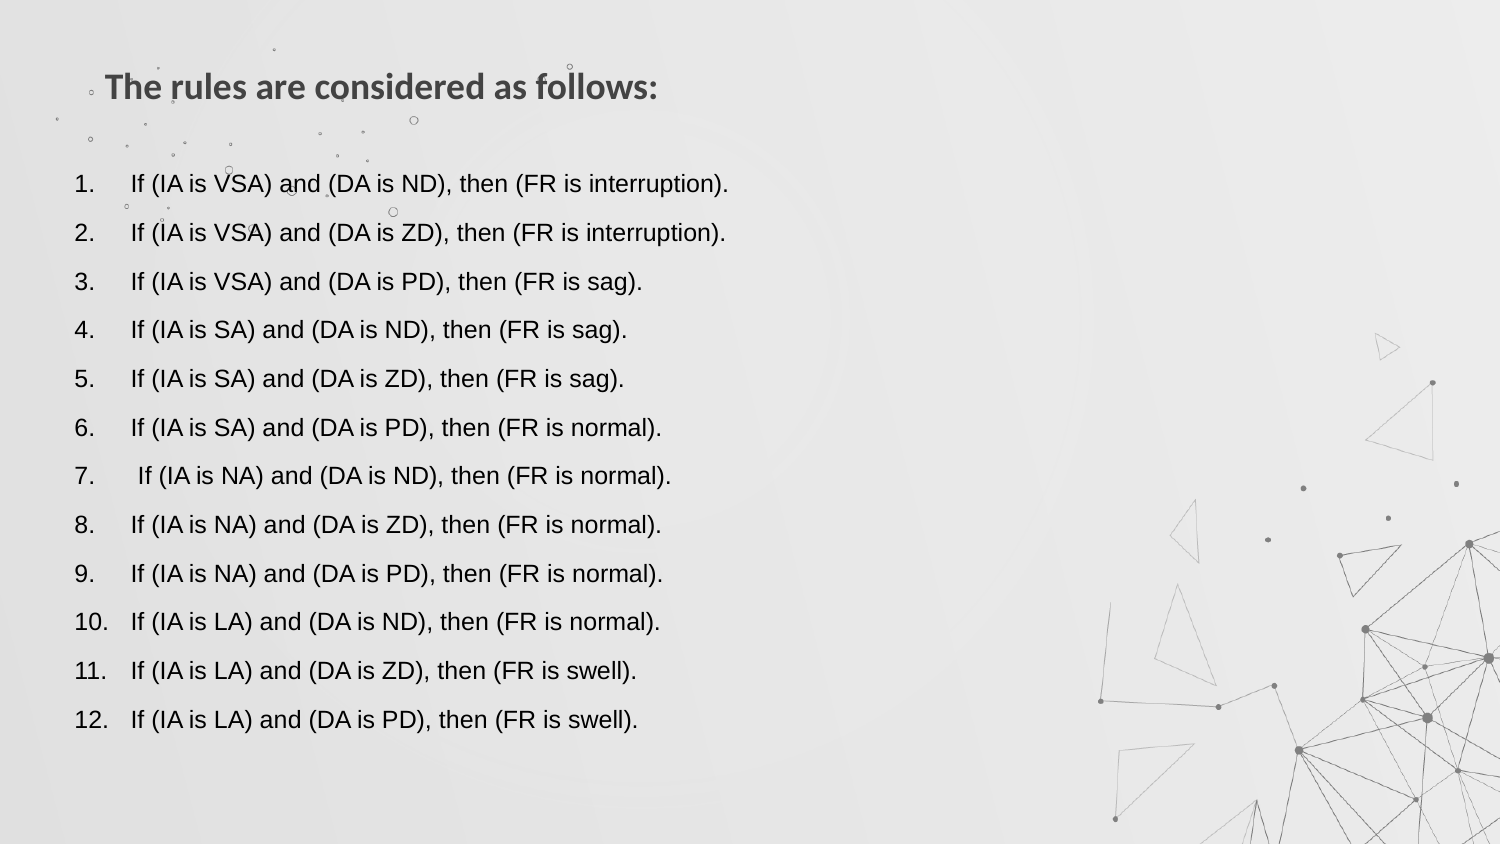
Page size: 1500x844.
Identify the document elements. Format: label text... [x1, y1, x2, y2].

title The rules are considered as follows: [59, 43, 714, 138]
picture [0, 0, 1500, 844]
text_box If (IA is VSA) and (DA is ND), then (FR is interruption). If (IA is VSA) and (DA is ZD), then (FR is interruption). If (IA is VSA) and (DA is PD), then (FR is sag). If (IA is SA) and (DA is ND), then (FR is sag). If (IA is SA) and (DA is ZD), then (FR is sag). If (IA is SA) and (DA is PD), then (FR is normal). If (IA is NA) and (DA is ND), then (FR is normal). If (IA is NA) and (DA is ZD), then (FR is normal). If (IA is NA) and (DA is PD), then (FR is normal). If (IA is LA) and (DA is ND), then (FR is normal). If (IA is LA) and (DA is ZD), then (FR is swell). If (IA is LA) and (DA is PD), then (FR is swell). [59, 158, 1441, 773]
